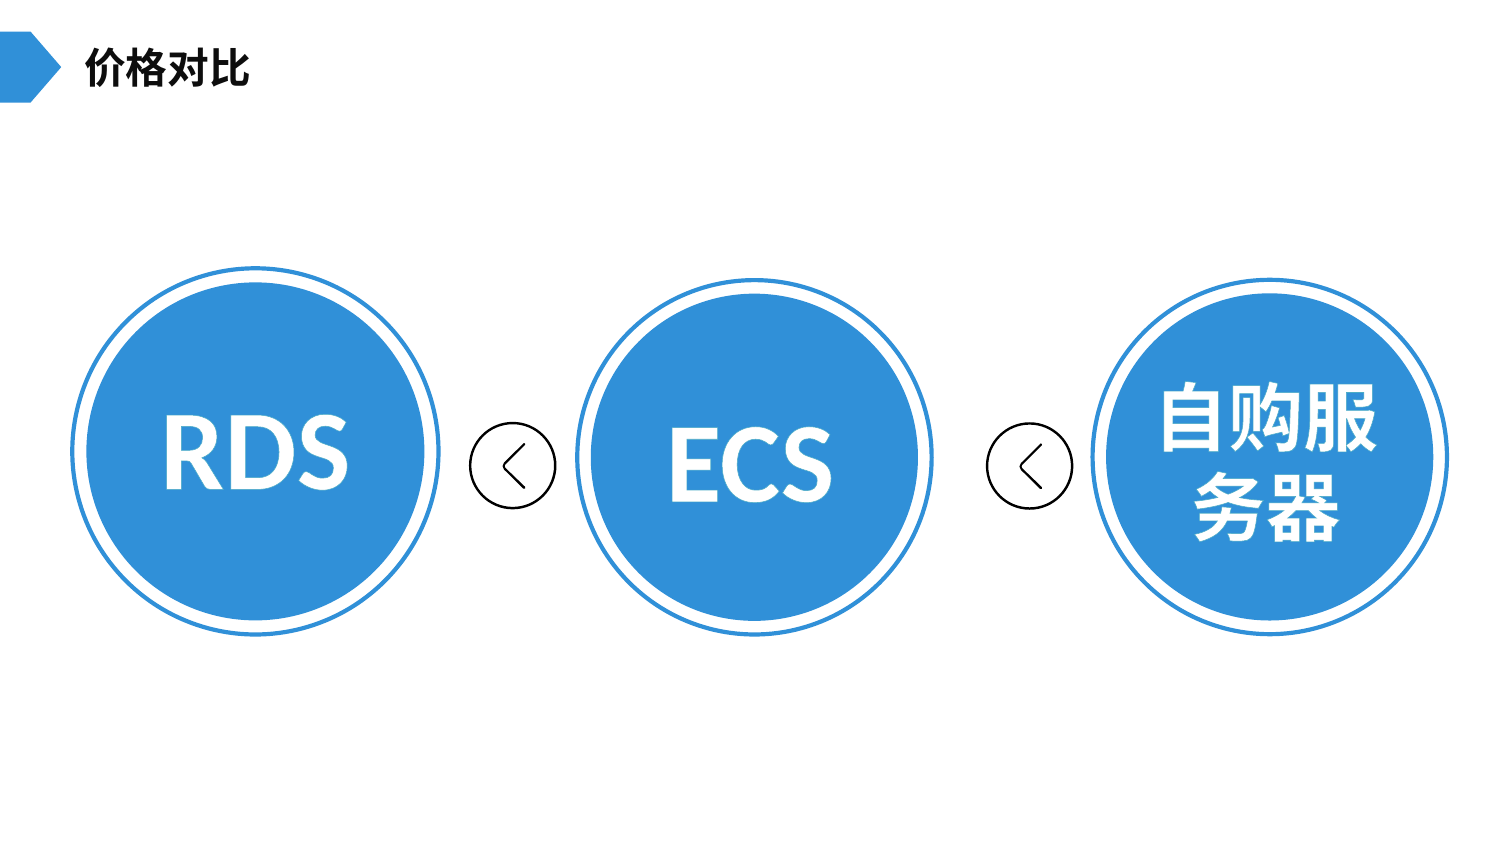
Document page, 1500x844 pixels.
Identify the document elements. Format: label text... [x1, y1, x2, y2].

text_box [985, 422, 1074, 510]
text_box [72, 268, 439, 635]
text_box [468, 421, 557, 510]
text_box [567, 279, 933, 635]
text_box [0, 29, 63, 105]
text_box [1092, 279, 1448, 635]
text_box 价格对比 [69, 34, 267, 100]
text_box [1019, 443, 1042, 489]
text_box [502, 443, 526, 489]
